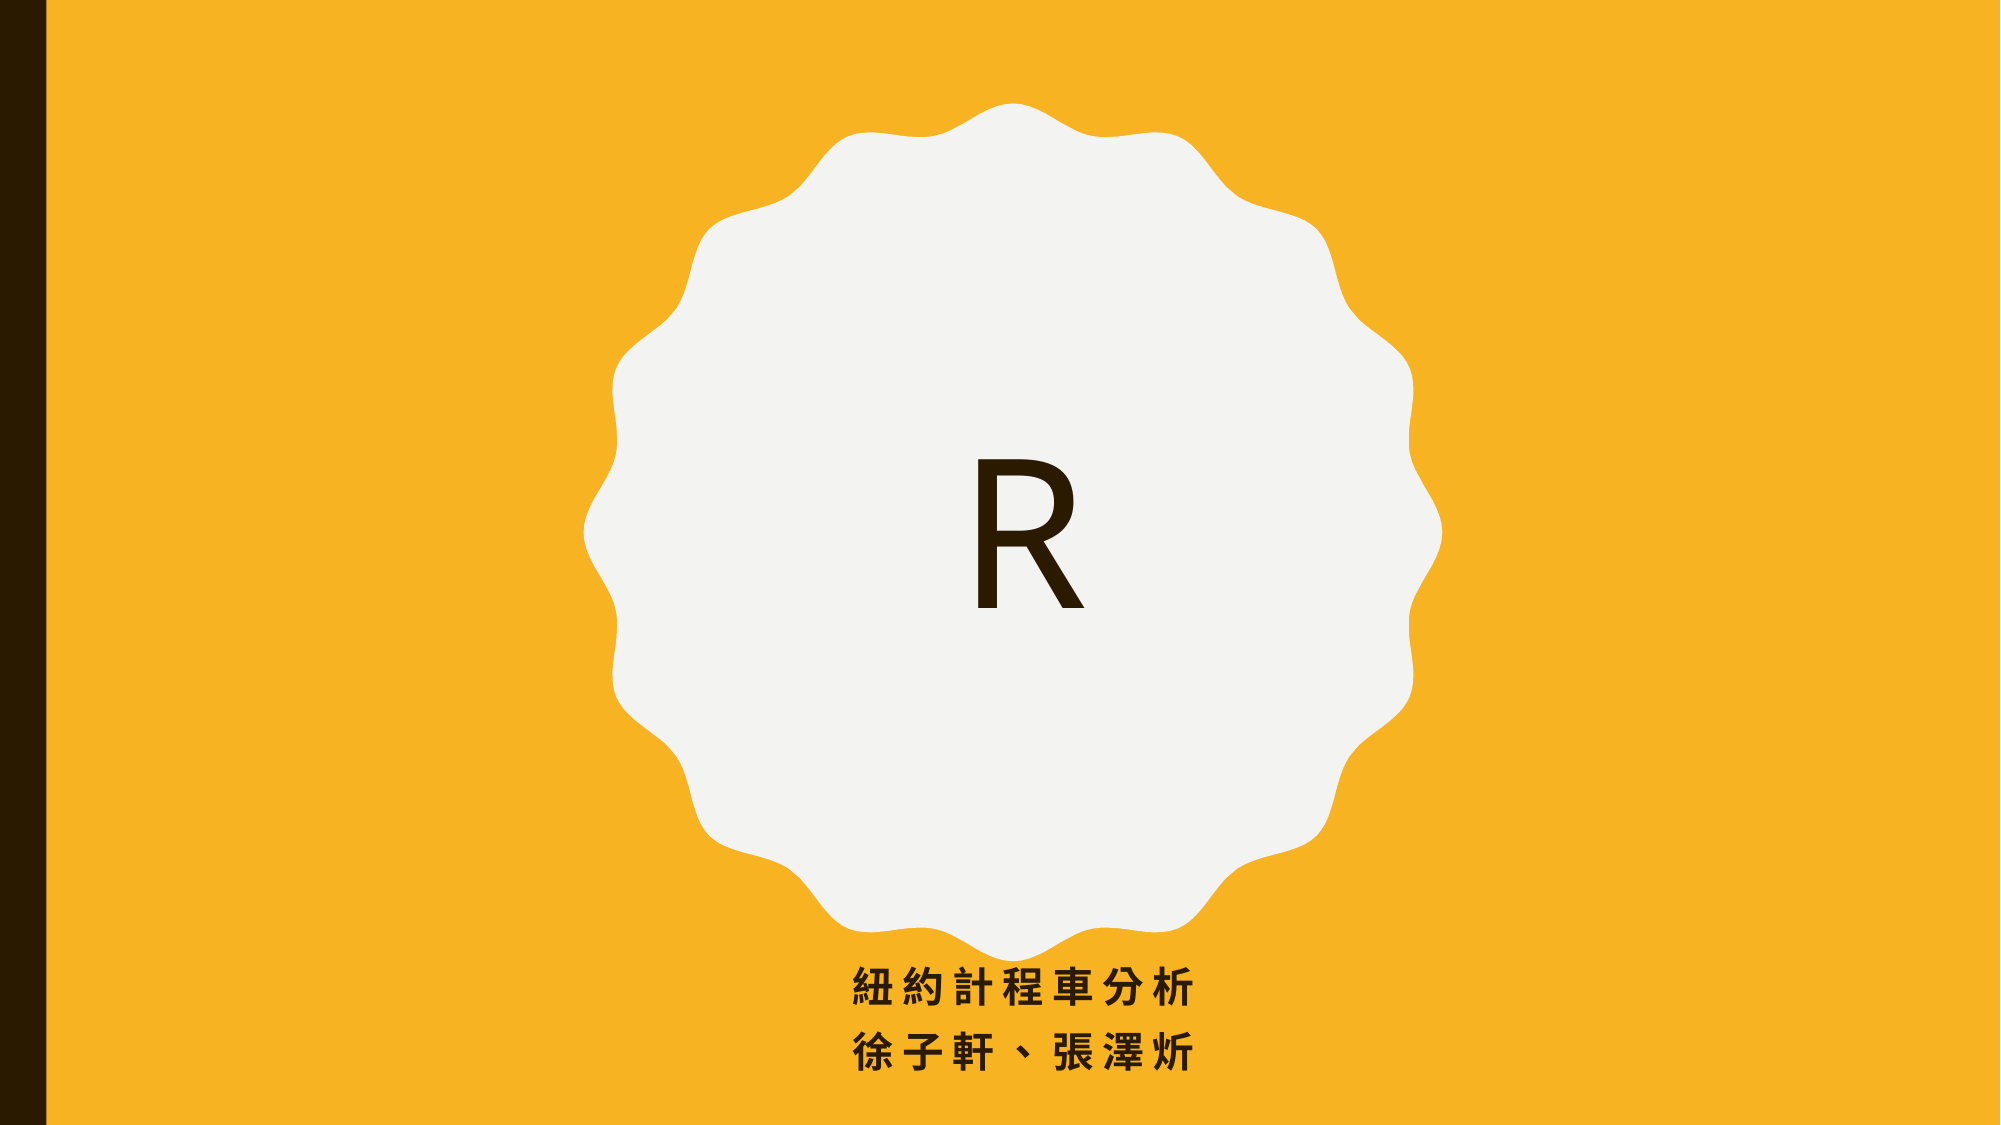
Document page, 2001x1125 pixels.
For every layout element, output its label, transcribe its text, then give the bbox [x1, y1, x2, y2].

subtitle 紐約計程車分析 徐子軒、張澤炘 [363, 953, 1684, 1103]
title R [176, 180, 1870, 902]
